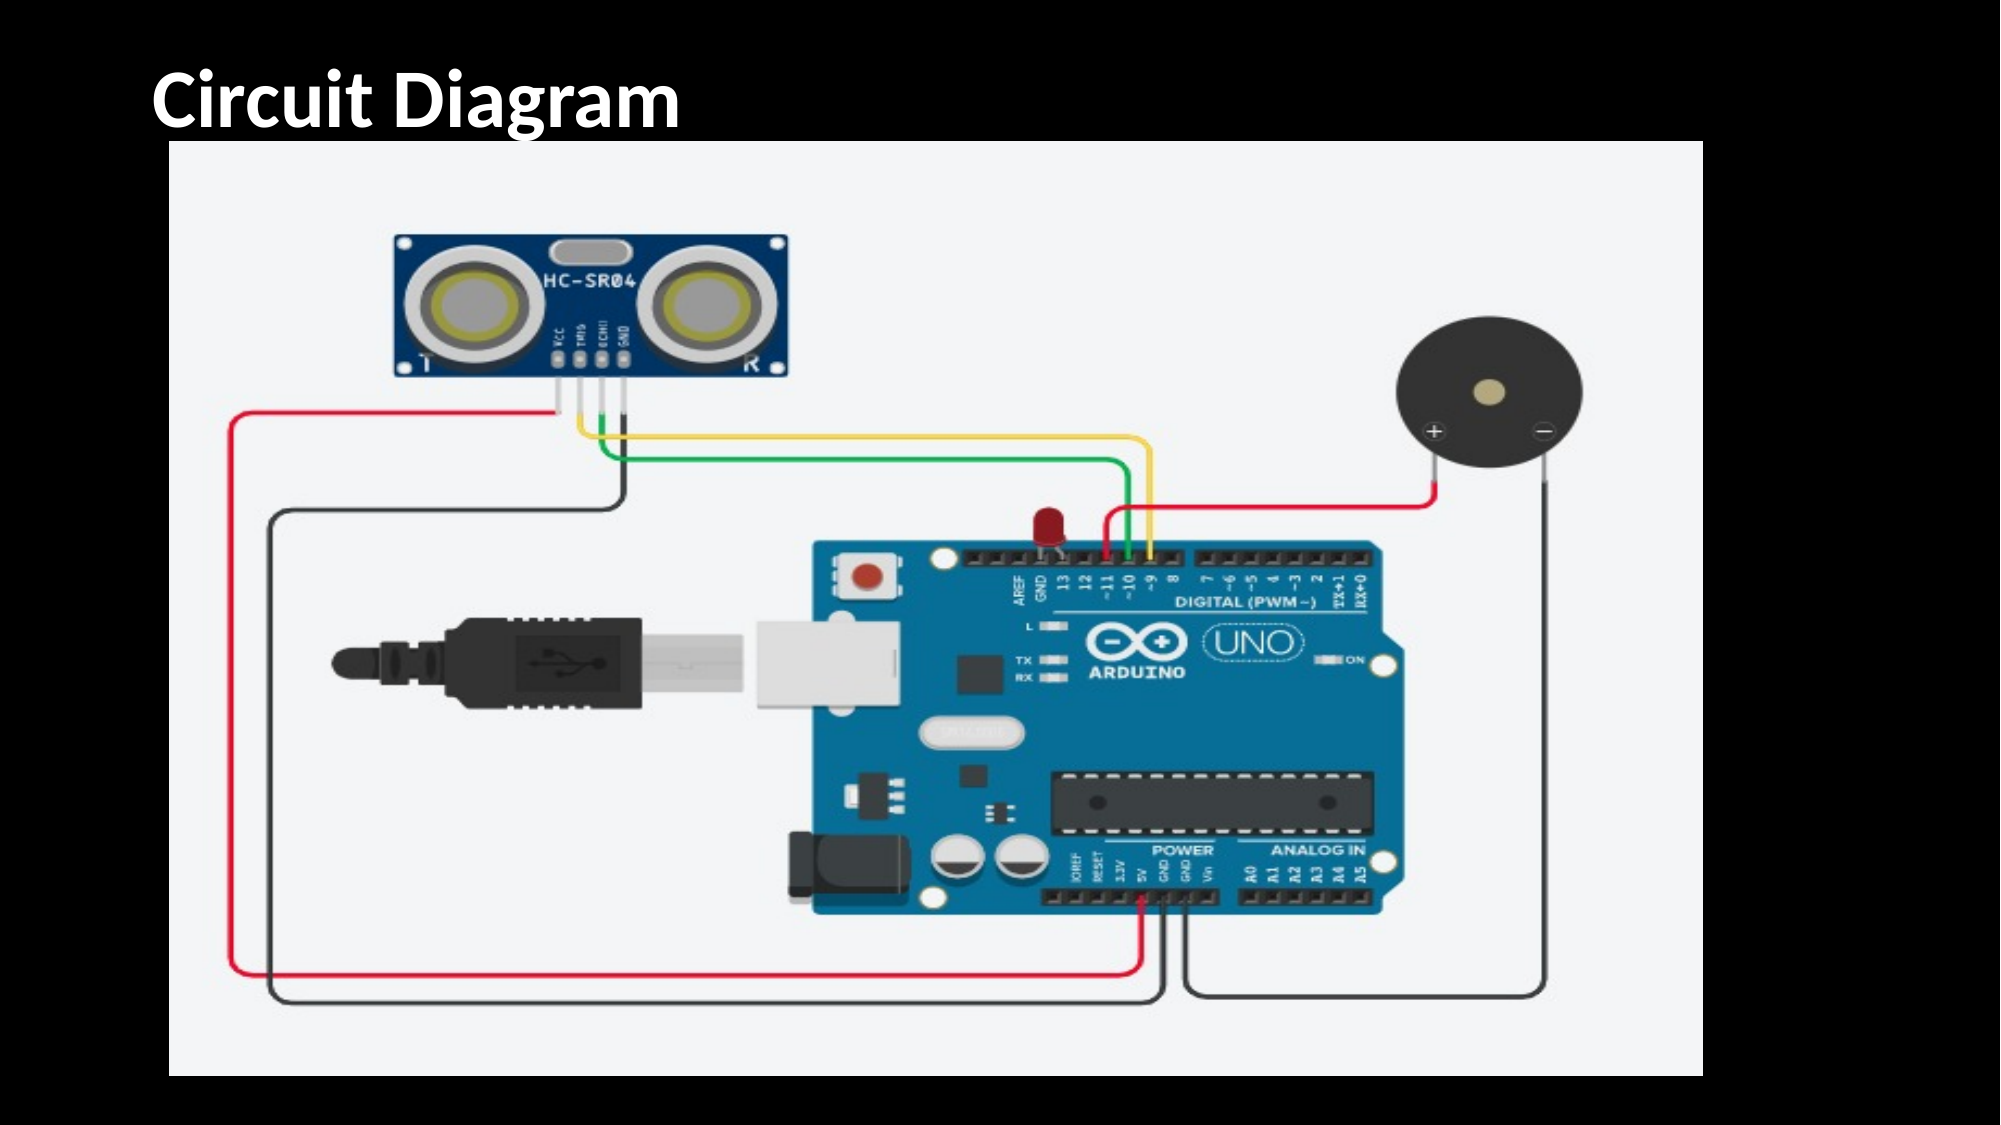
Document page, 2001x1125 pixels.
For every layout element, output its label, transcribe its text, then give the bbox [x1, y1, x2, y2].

title Circuit Diagram [137, 59, 1863, 142]
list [168, 141, 1703, 1076]
